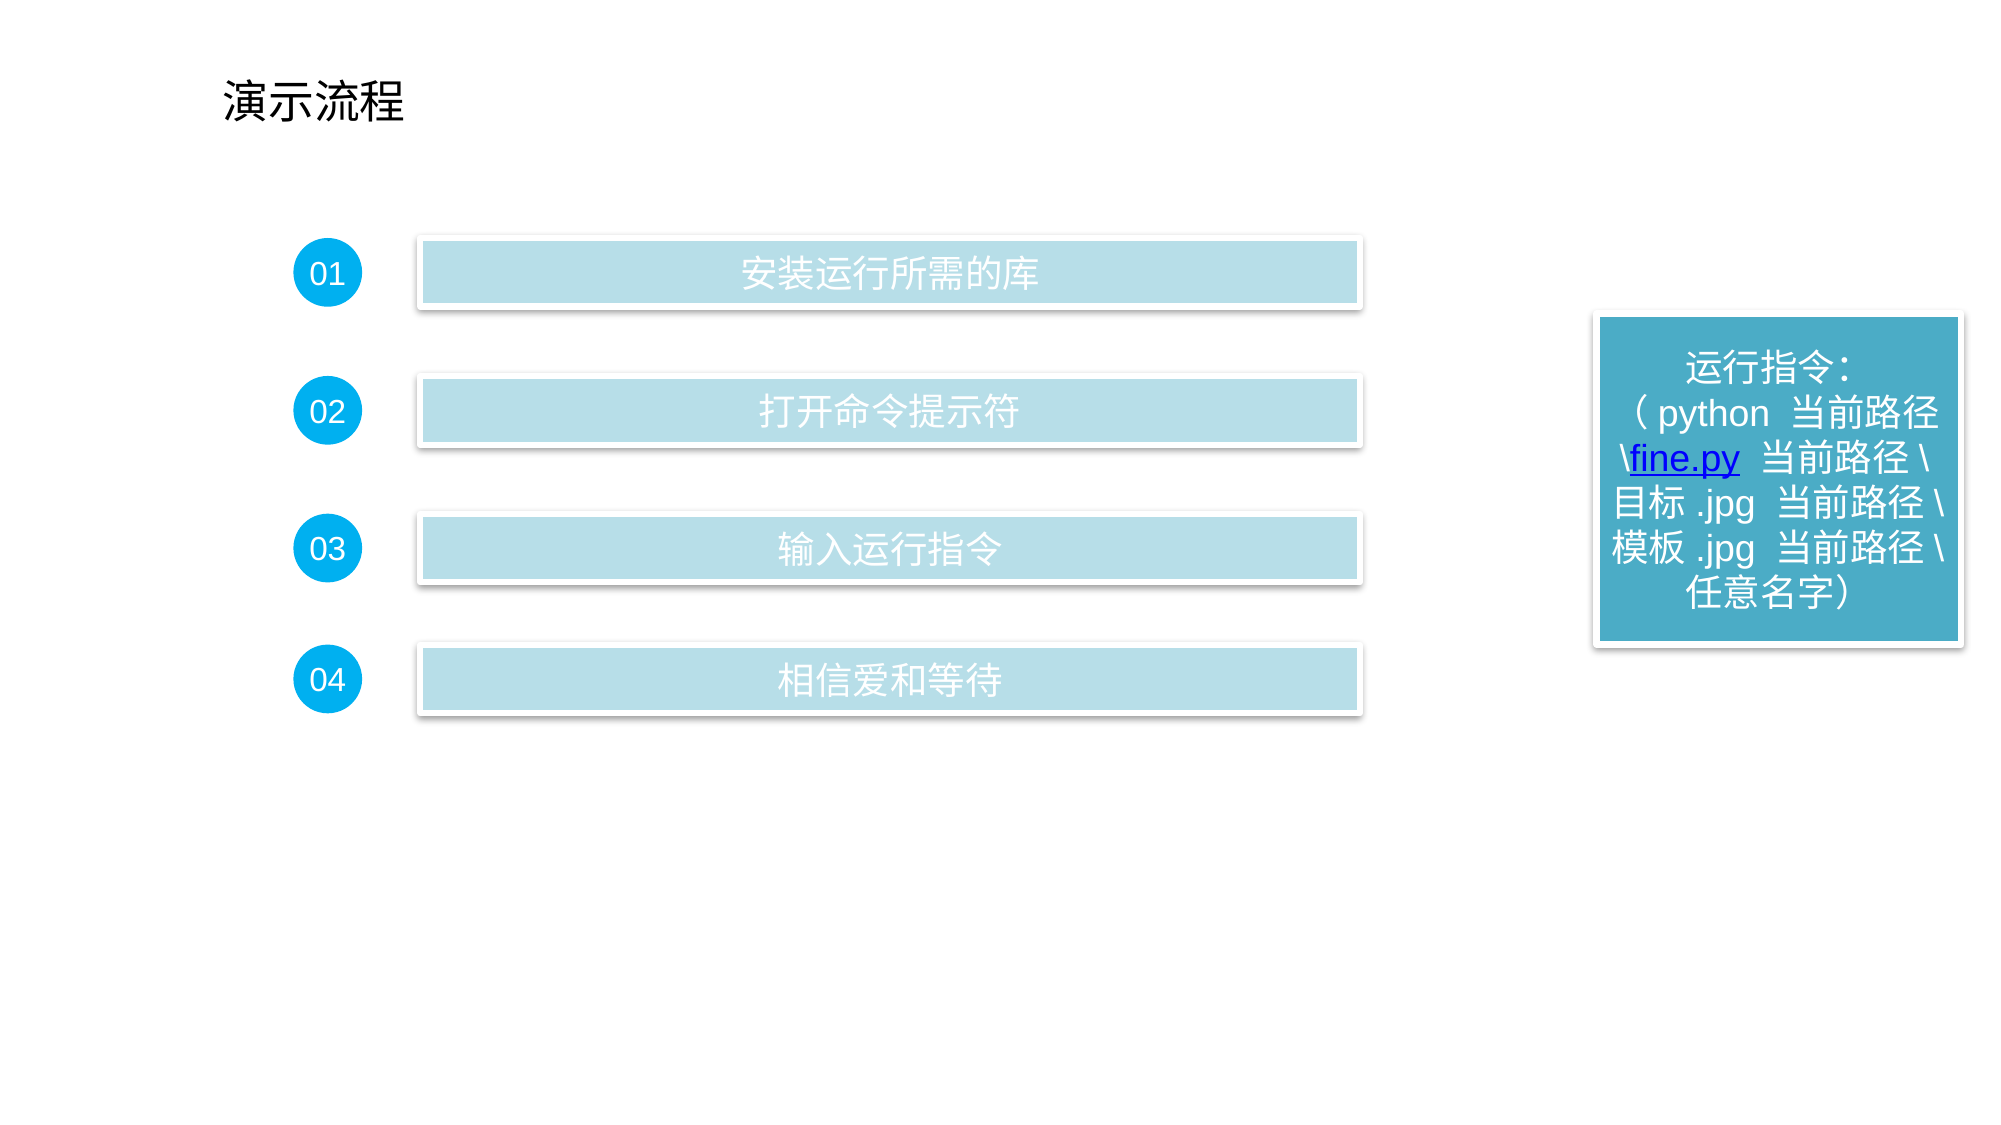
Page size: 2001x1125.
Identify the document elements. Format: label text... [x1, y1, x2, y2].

text_box [304, 300, 352, 309]
text_box 02 [284, 382, 371, 438]
text_box 运行指令： （python 当前路径\fine.py 当前路径\目标.jpg 当前路径\模板.jpg 当前路径\任意名字） [1593, 310, 1964, 648]
text_box [303, 575, 353, 585]
text_box [304, 642, 352, 651]
text_box 演示流程 [208, 65, 789, 136]
text_box 04 [284, 651, 371, 706]
text_box [303, 706, 353, 716]
text_box [304, 438, 352, 447]
text_box 输入运行指令 [417, 511, 1363, 585]
text_box [304, 235, 351, 244]
text_box 安装运行所需的库 [417, 235, 1363, 310]
text_box [304, 373, 351, 382]
text_box 打开命令提示符 [417, 373, 1363, 448]
text_box [304, 511, 351, 520]
text_box 01 [284, 244, 371, 300]
text_box 03 [284, 520, 371, 575]
text_box 相信爱和等待 [417, 642, 1363, 716]
